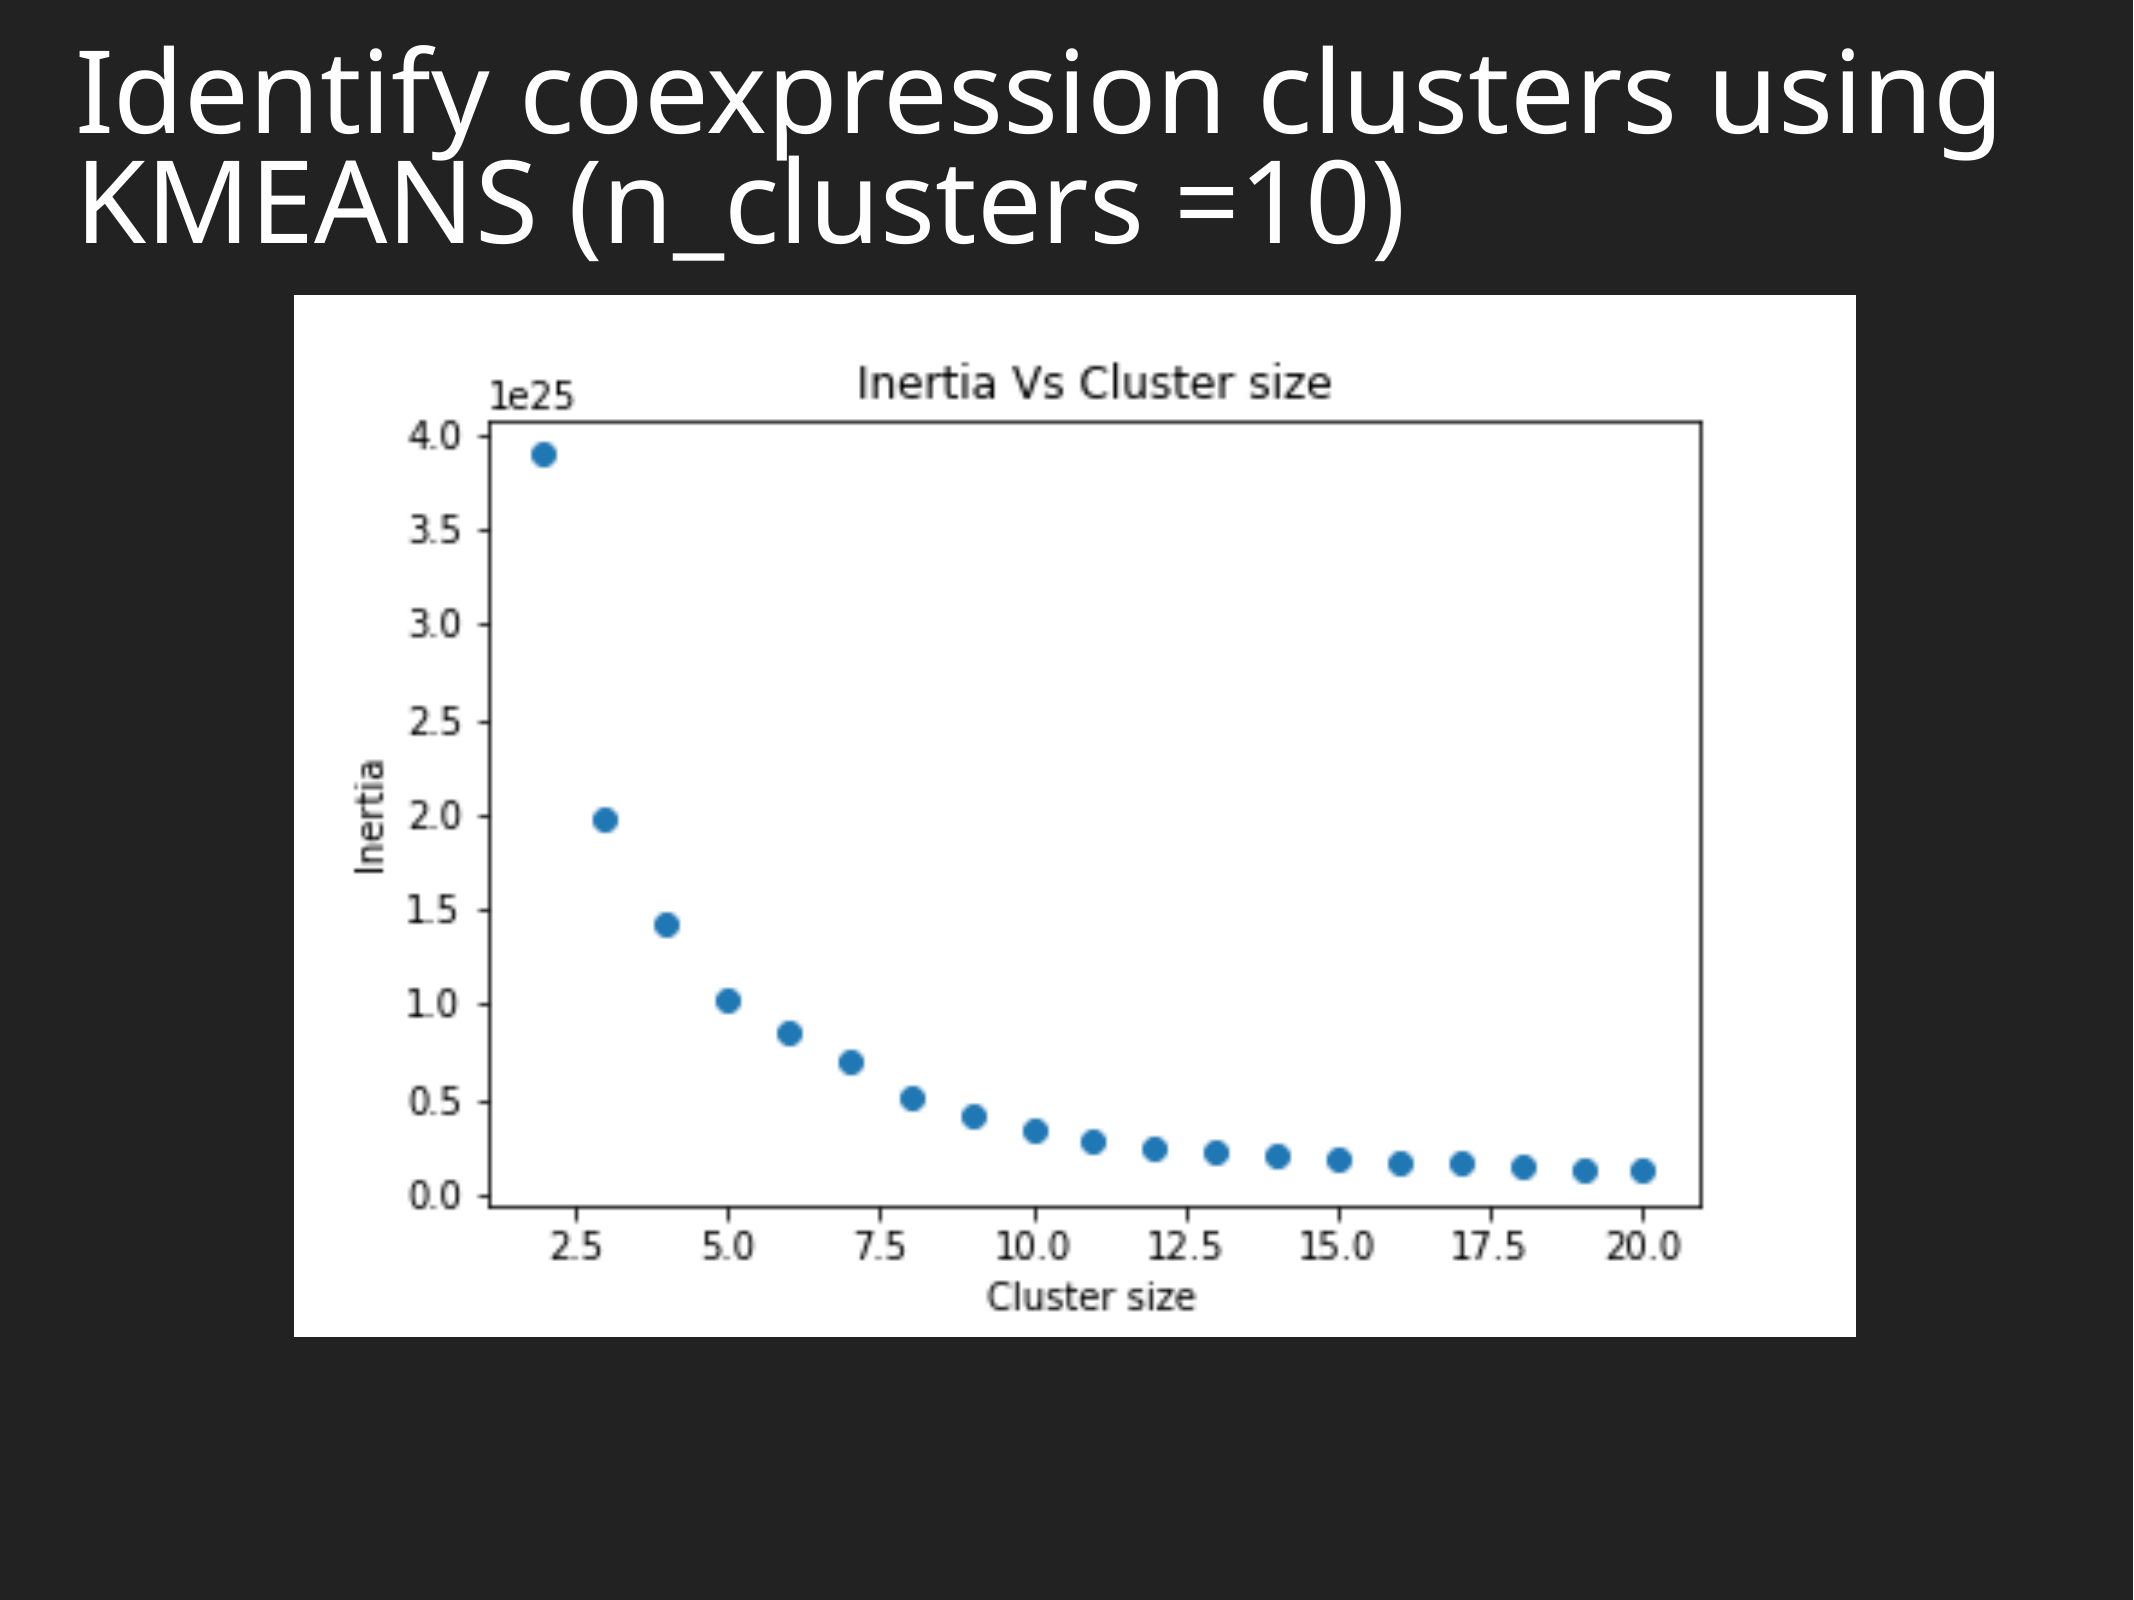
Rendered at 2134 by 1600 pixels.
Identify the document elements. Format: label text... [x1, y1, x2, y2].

picture [294, 295, 1857, 1337]
title Identify coexpression clusters using KMEANS (n_clusters =10) [66, 36, 2068, 275]
